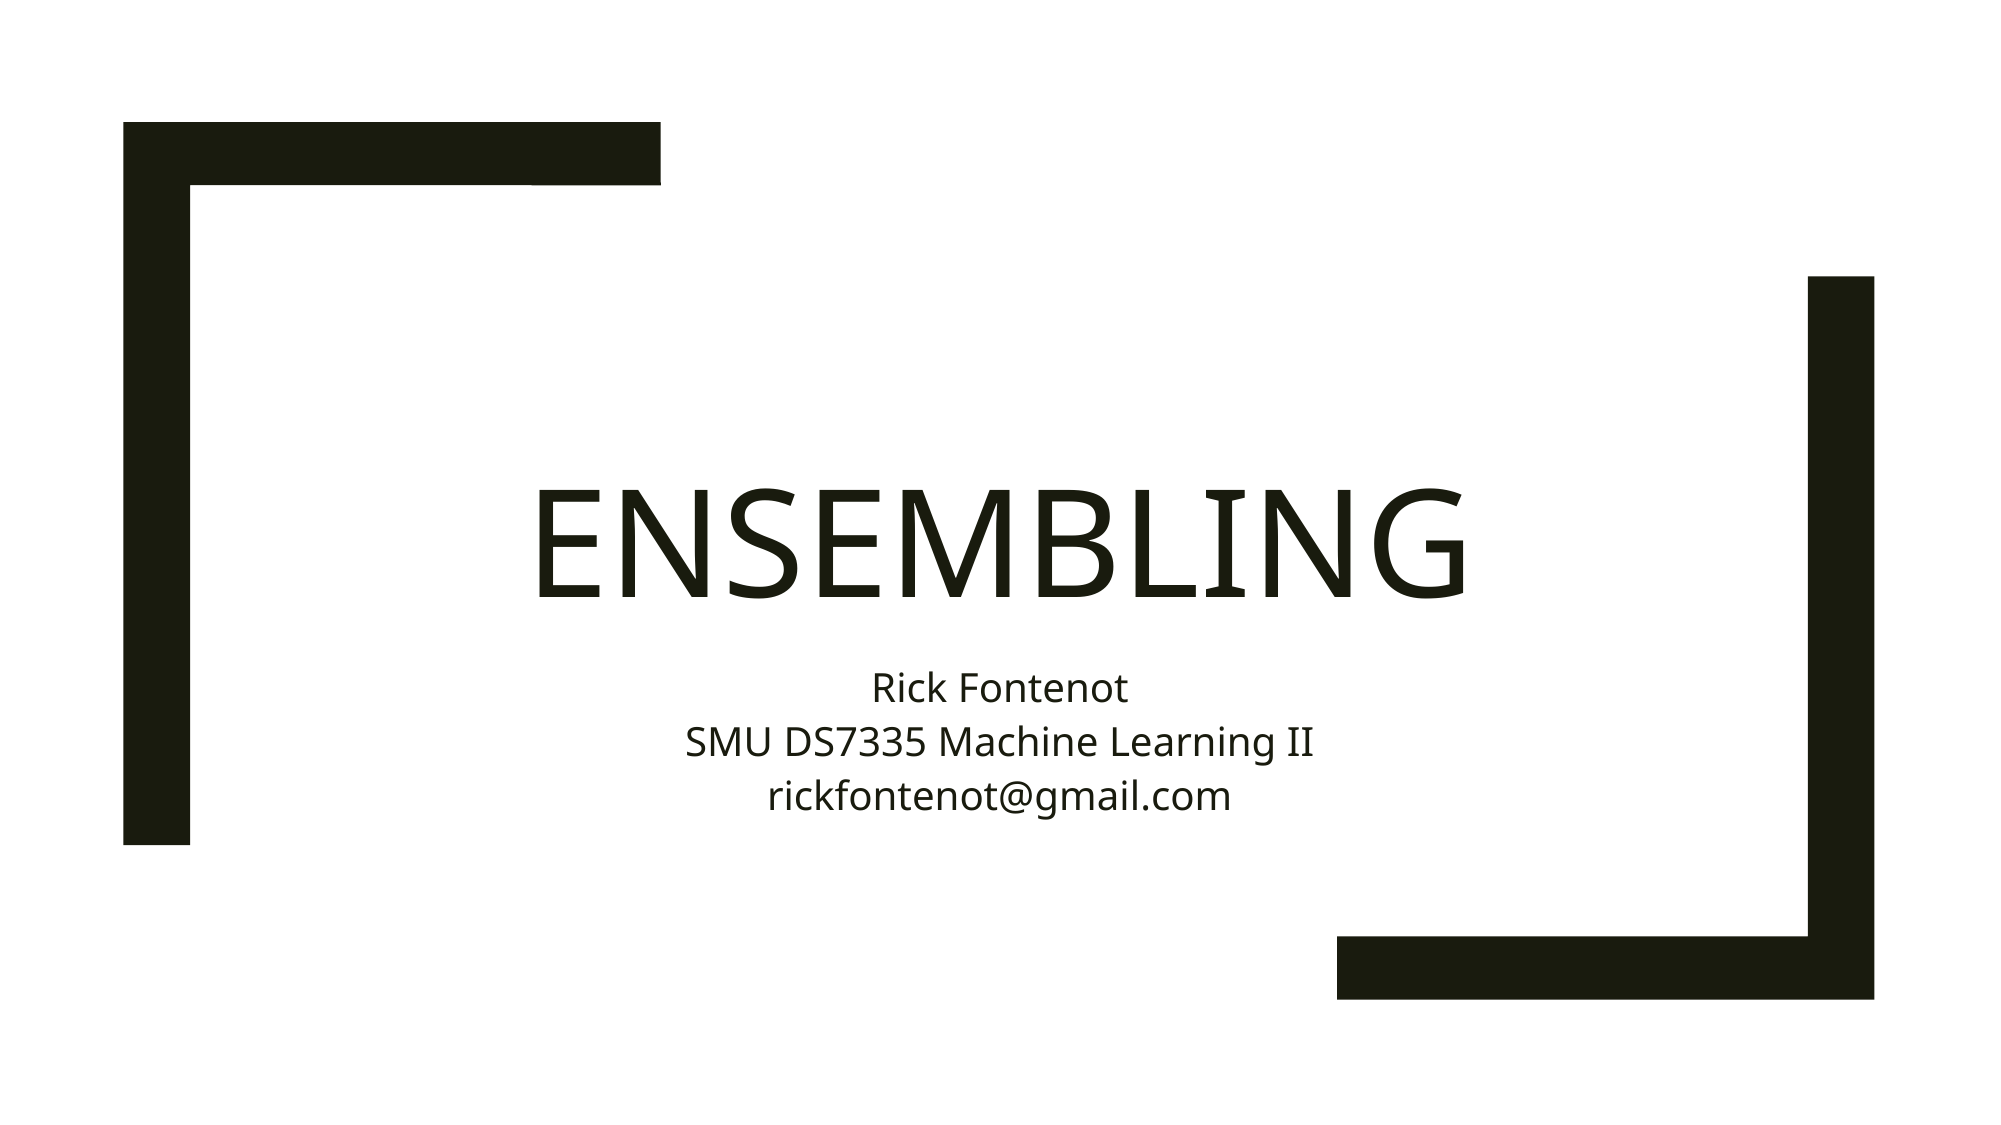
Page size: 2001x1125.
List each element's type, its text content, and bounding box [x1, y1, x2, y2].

title Ensembling [314, 293, 1686, 638]
subtitle Rick Fontenot SMU DS7335 Machine Learning II rickfontenot@gmail.com [439, 649, 1561, 828]
